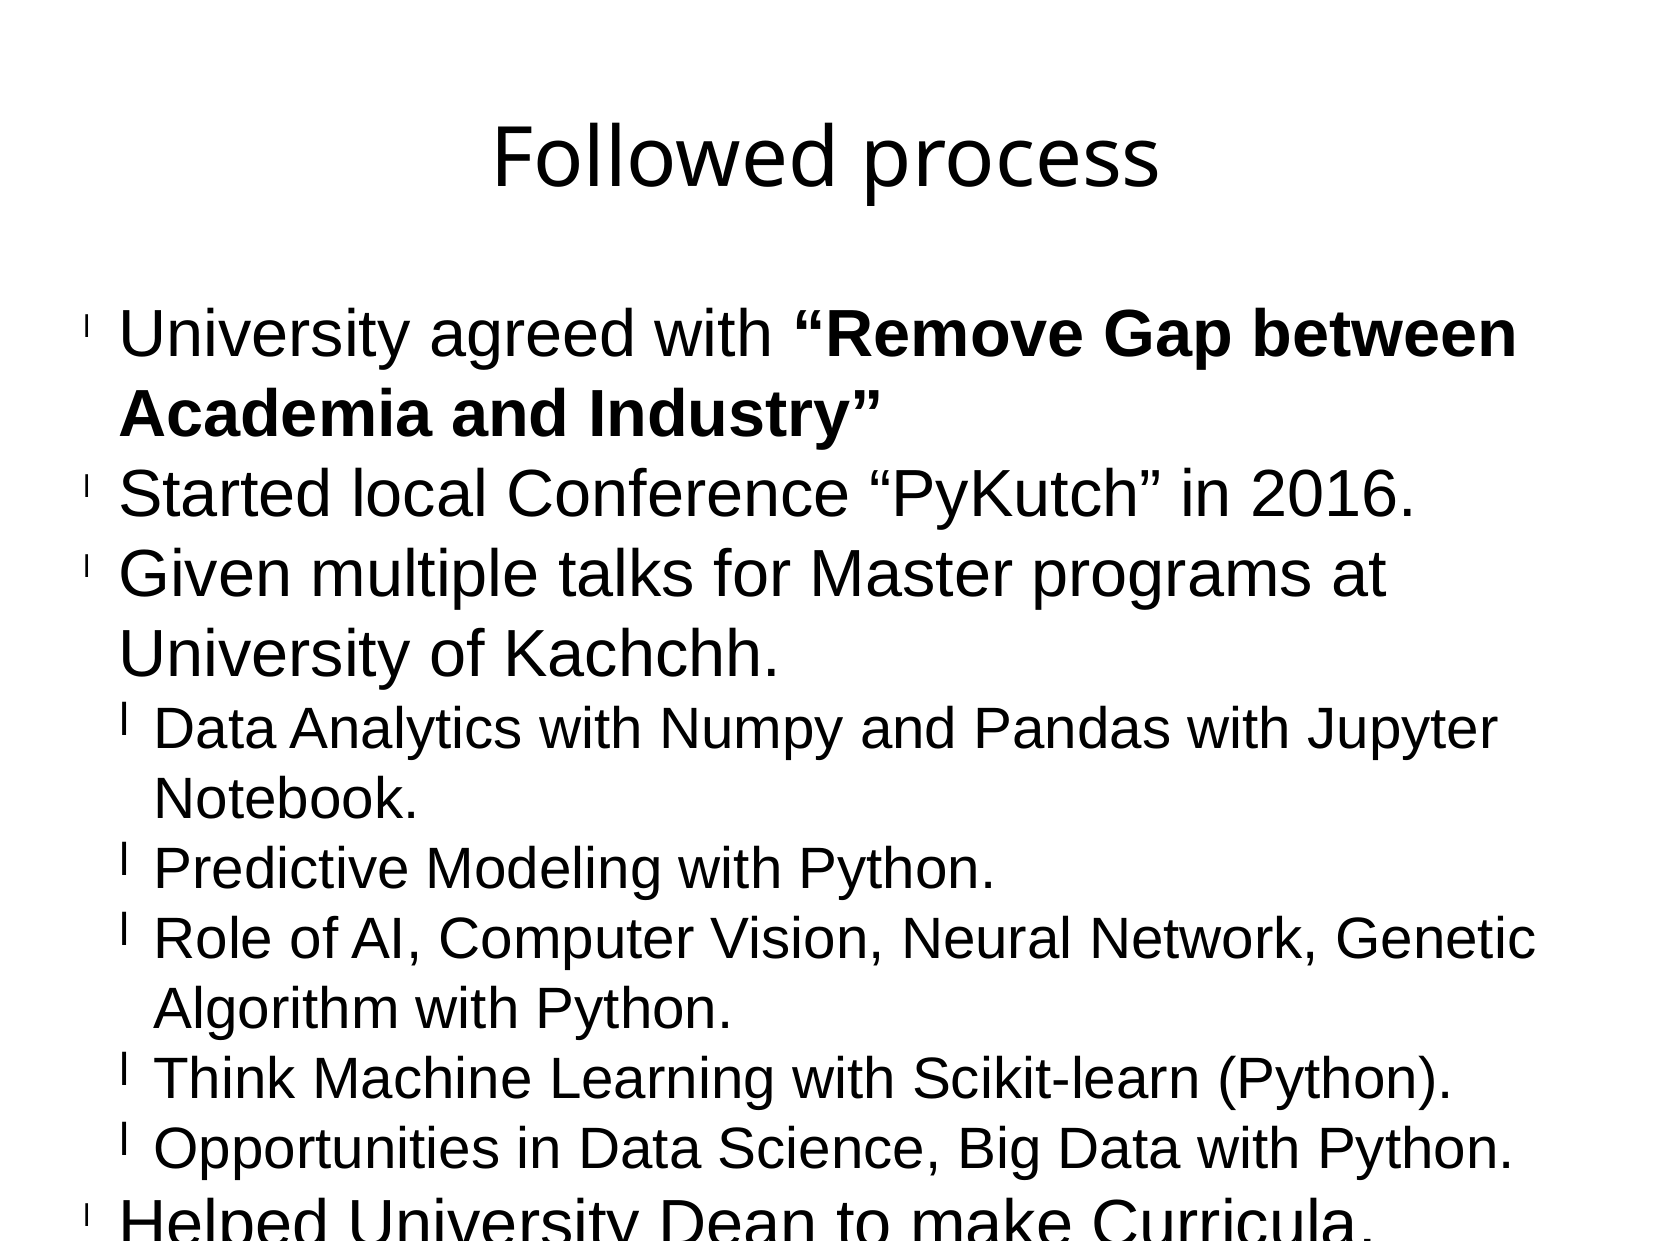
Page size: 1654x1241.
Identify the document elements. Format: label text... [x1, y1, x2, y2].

text_box University agreed with “Remove Gap between Academia and Industry” Started local Conference “PyKutch” in 2016. Given multiple talks for Master programs at University of Kachchh. Data Analytics with Numpy and Pandas with Jupyter Notebook. Predictive Modeling with Python. Role of AI, Computer Vision, Neural Network, Genetic Algorithm with Python. Think Machine Learning with Scikit-learn (Python). Opportunities in Data Science, Big Data with Python. Helped University Dean to make Curricula. Got approved from Vice – chancellor. [82, 290, 1571, 1010]
text_box Followed process [82, 49, 1571, 257]
